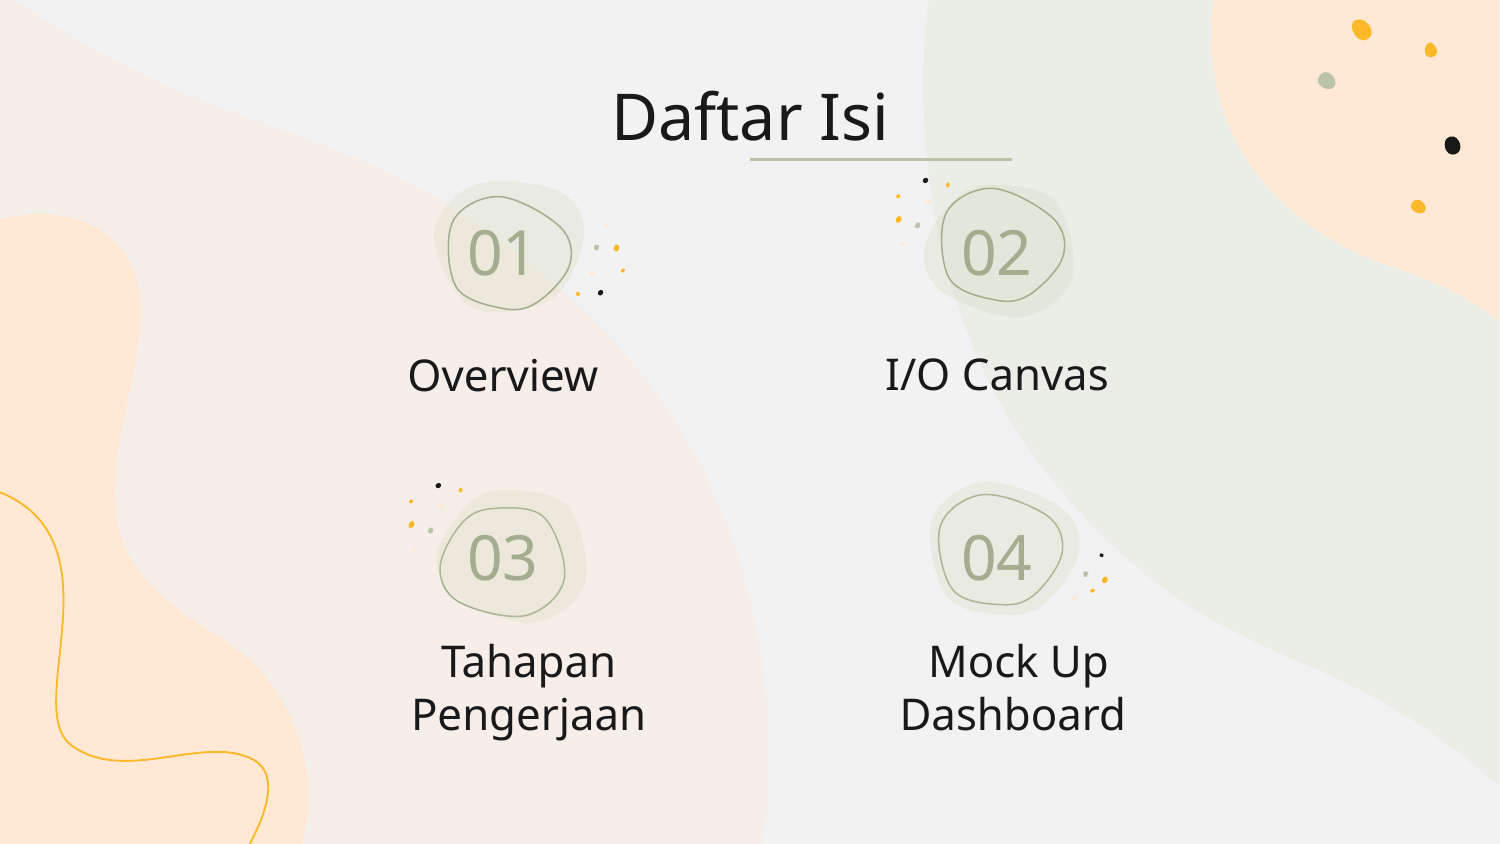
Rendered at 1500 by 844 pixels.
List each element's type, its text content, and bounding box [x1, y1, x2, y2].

subtitle Overview [313, 335, 692, 416]
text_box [921, 468, 1116, 627]
subtitle Tahapan Pengerjaan [330, 626, 728, 755]
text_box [416, 150, 641, 335]
subtitle Mock Up Dashboard [820, 626, 1218, 755]
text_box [881, 170, 1082, 331]
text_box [1276, 5, 1463, 218]
text_box [0, 491, 270, 844]
subtitle I/O Canvas [808, 334, 1187, 415]
title Daftar Isi [118, 88, 1271, 141]
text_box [394, 475, 595, 636]
